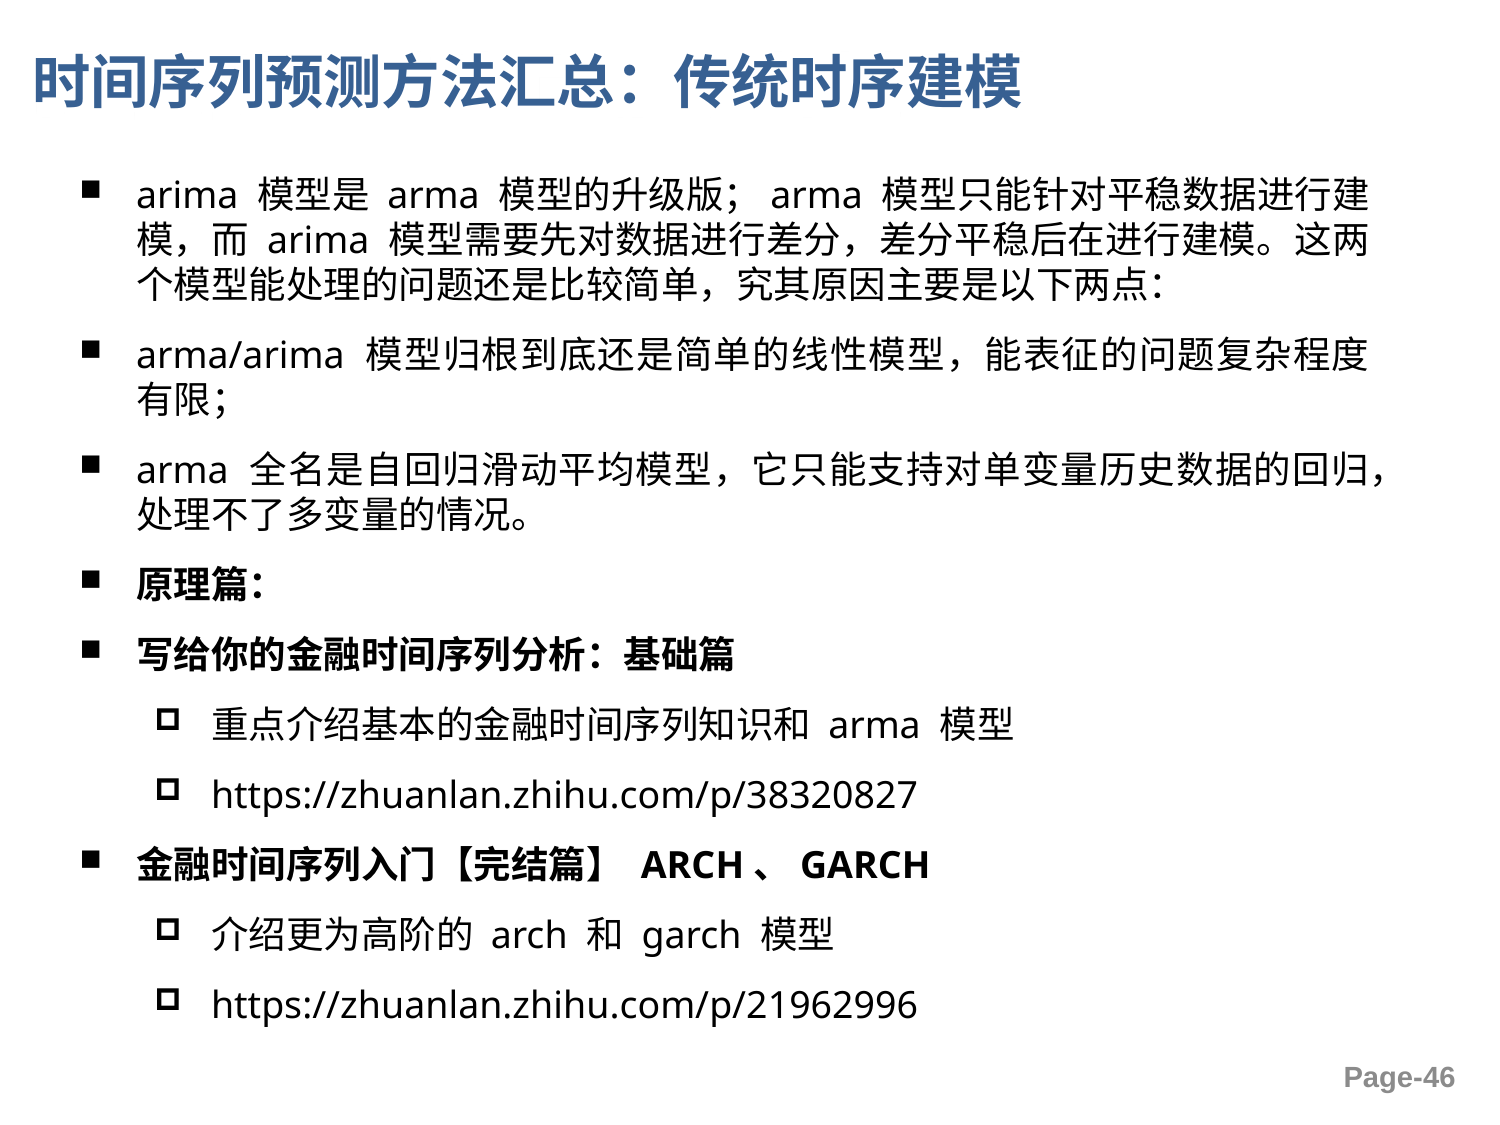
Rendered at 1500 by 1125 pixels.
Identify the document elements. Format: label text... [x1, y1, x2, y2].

slide_number Page- [1120, 1045, 1471, 1106]
text_box arima 模型是 arma 模型的升级版；arma 模型只能针对平稳数据进行建模，而 arima 模型需要先对数据进行差分，差分平稳后在进行建模。这两个模型能处理的问题还是比较简单，究其原因主要是以下两点： arma/arima 模型归根到底还是简单的线性模型，能表征的问题复杂程度有限； arma 全名是自回归滑动平均模型，它只能支持对单变量历史数据的回归，处理不了多变量的情况。 原理篇： 写给你的金融时间序列分析：基础篇 重点介绍基本的金融时间序列知识和 arma 模型 https://zhuanlan.zhihu.com/p/38320827 金融时间序列入门【完结篇】 ARCH、GARCH 介绍更为高阶的 arch 和 garch 模型 https://zhuanlan.zhihu.com/p/21962996 [64, 163, 1385, 1034]
title 时间序列预测方法汇总：传统时序建模 [17, 0, 1500, 124]
